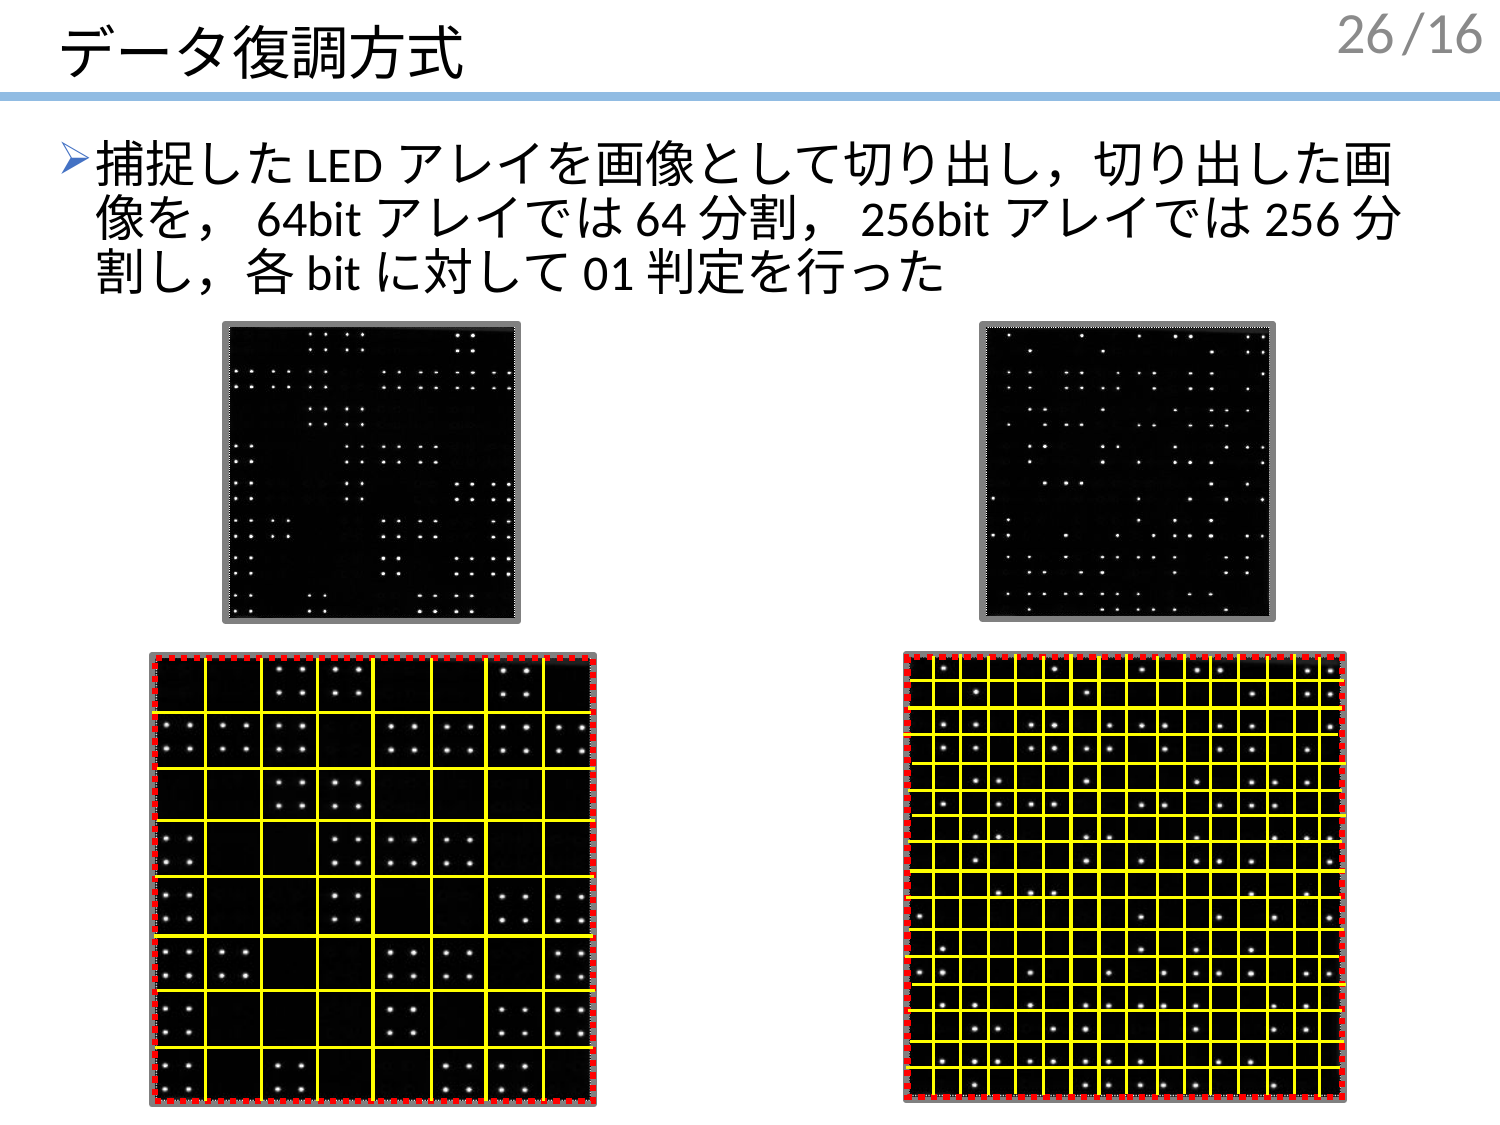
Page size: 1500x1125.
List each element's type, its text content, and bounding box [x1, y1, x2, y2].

title データ復調方式 [42, 0, 1458, 112]
picture [544, 658, 592, 1102]
picture [228, 326, 516, 618]
picture [318, 658, 372, 1102]
picture [432, 658, 485, 1102]
picture [487, 658, 543, 1102]
picture [909, 657, 1124, 1098]
picture [377, 658, 431, 1102]
picture [206, 658, 261, 1102]
list 捕捉したLEDアレイを画像として切り出し，切り出した画像を，64bitアレイでは64分割，256bitアレイでは256分割し，各bitに対して01判定を行った [42, 132, 1458, 1014]
picture [985, 327, 1270, 616]
picture [1320, 657, 1342, 1098]
picture [154, 658, 205, 1102]
picture [1130, 657, 1319, 1098]
picture [262, 658, 317, 1102]
